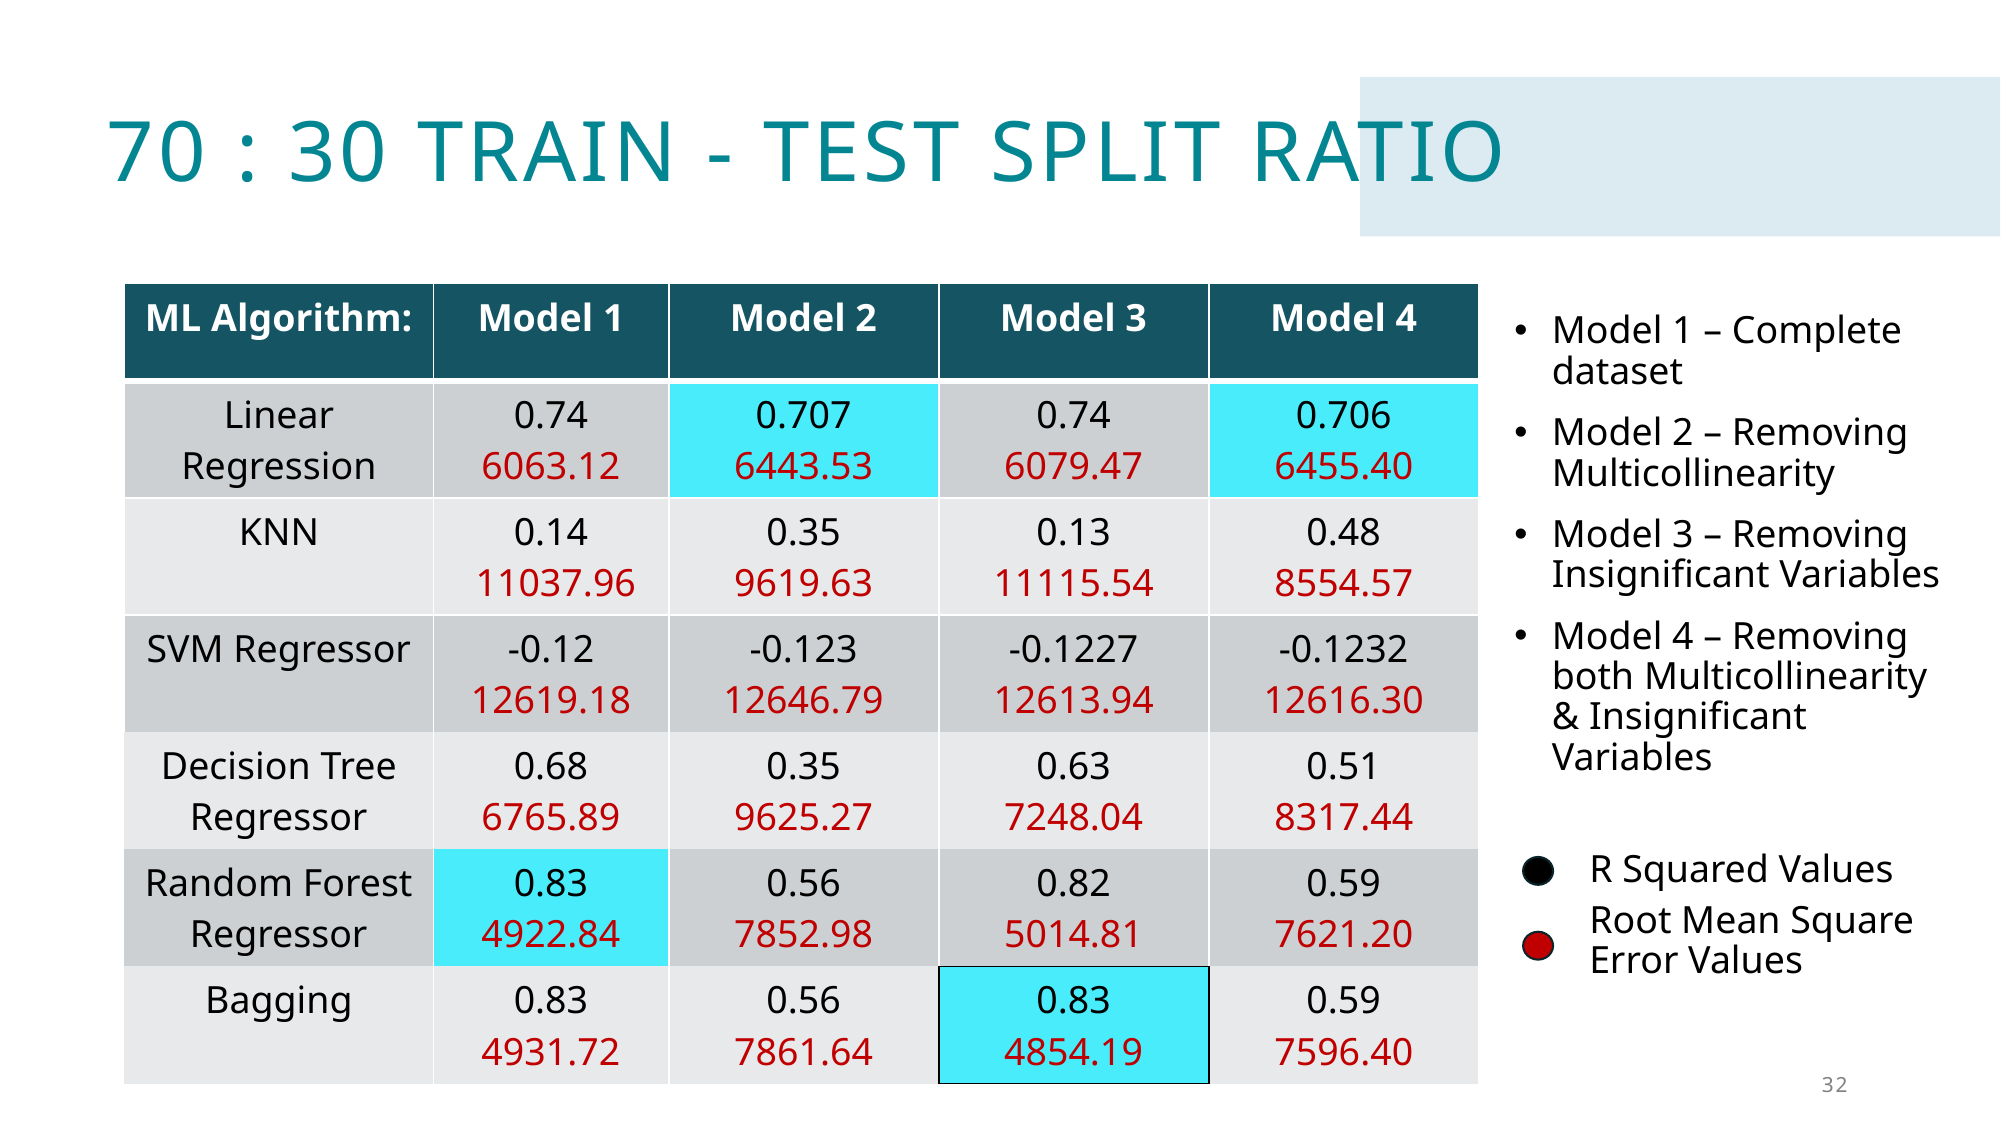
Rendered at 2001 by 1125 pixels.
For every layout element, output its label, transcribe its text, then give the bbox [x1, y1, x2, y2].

table_cell Bagging [124, 966, 433, 1084]
table_cell 0.68 6765.89 [434, 732, 668, 849]
table_cell KNN [125, 499, 433, 614]
table_cell 0.63 7248.04 [940, 732, 1208, 849]
table_cell 0.706 6455.40 [1210, 384, 1478, 497]
table_cell 0.56 7861.64 [670, 966, 938, 1084]
table_cell Linear Regression [125, 384, 433, 497]
table_cell 0.83 4931.72 [434, 966, 668, 1084]
table_cell 0.13 11115.54 [940, 499, 1208, 614]
table_cell 0.59 7621.20 [1210, 849, 1478, 966]
table_cell 0.707 6443.53 [670, 384, 938, 497]
table_cell 0.35 9625.27 [670, 732, 938, 849]
text_box [1522, 855, 1555, 886]
table_cell 0.48 8554.57 [1210, 499, 1478, 614]
slide_number 32 [1412, 1068, 1863, 1103]
table_cell 0.74 6079.47 [940, 384, 1208, 497]
table_header Model 3 [940, 284, 1208, 378]
text_box Model 1 – Complete dataset Model 2 – Removing Multicollinearity Model 3 – Removing Insignificant Variables Model 4 – Removing both Multicollinearity & Insignificant Variables R Squared Values Root Mean Square Error Values [1499, 304, 1973, 1040]
table_cell 0.56 7852.98 [670, 849, 938, 966]
table_cell 0.51 8317.44 [1210, 732, 1478, 849]
table_cell -0.1232 12616.30 [1210, 616, 1478, 732]
table_cell Decision Tree Regressor [124, 732, 433, 849]
table_header Model 1 [434, 284, 668, 378]
text_box [1522, 930, 1555, 961]
table_header Model 4 [1210, 284, 1478, 378]
table_cell -0.123 12646.79 [670, 616, 938, 732]
table_cell Random Forest Regressor [124, 849, 433, 966]
table_cell -0.12 12619.18 [434, 616, 668, 732]
table_cell SVM Regressor [125, 616, 433, 732]
title 70 : 30 train - test split Ratio [91, 102, 1909, 213]
table_cell 0.83 4854.19 [940, 967, 1208, 1083]
table_header ML Algorithm: [125, 284, 433, 378]
table_cell 0.83 4922.84 [434, 849, 668, 966]
table_cell -0.1227 12613.94 [940, 616, 1208, 732]
table_cell 0.74 6063.12 [434, 384, 668, 497]
table_cell 0.35 9619.63 [670, 499, 938, 614]
table_cell 0.82 5014.81 [940, 849, 1208, 966]
table_cell 0.59 7596.40 [1210, 966, 1478, 1084]
table_header Model 2 [670, 284, 938, 378]
table_cell 0.14 11037.96 [434, 499, 668, 614]
